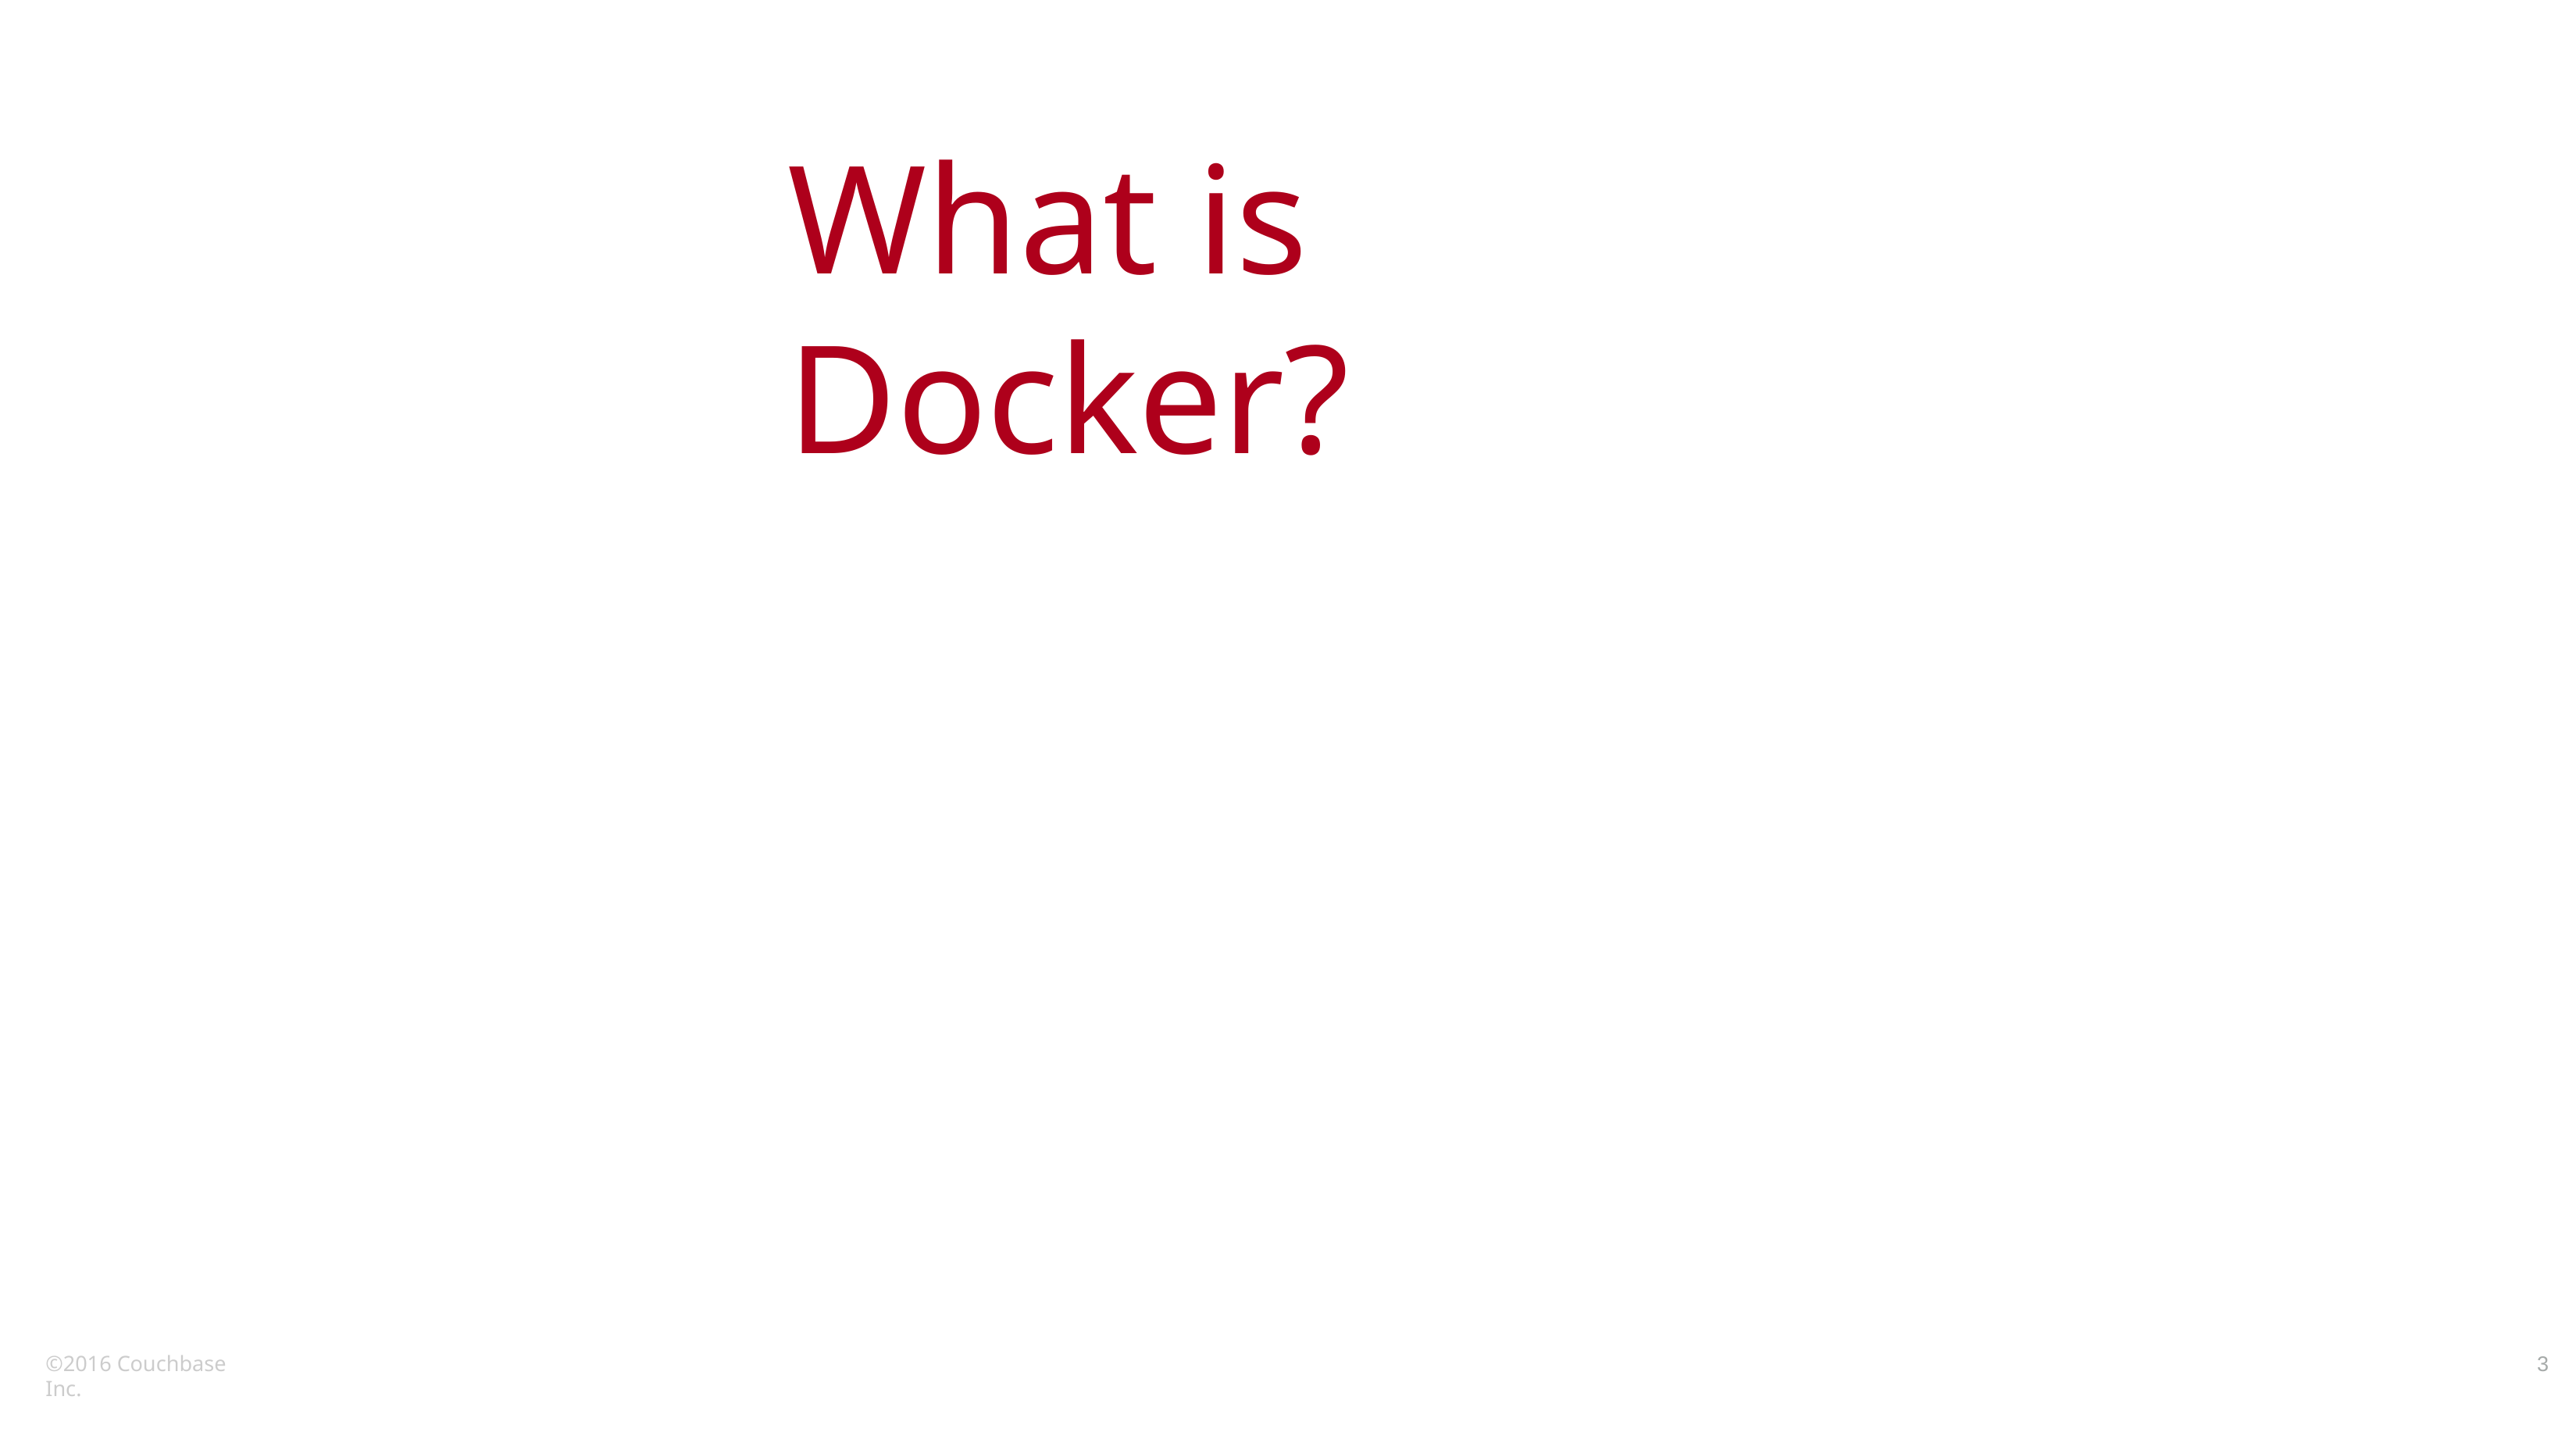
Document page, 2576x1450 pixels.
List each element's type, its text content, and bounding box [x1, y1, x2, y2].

footer ©2016 Couchbase Inc. [44, 1349, 244, 1450]
title What is Docker? [786, 121, 1789, 484]
text_box 3 [2535, 1353, 2551, 1376]
